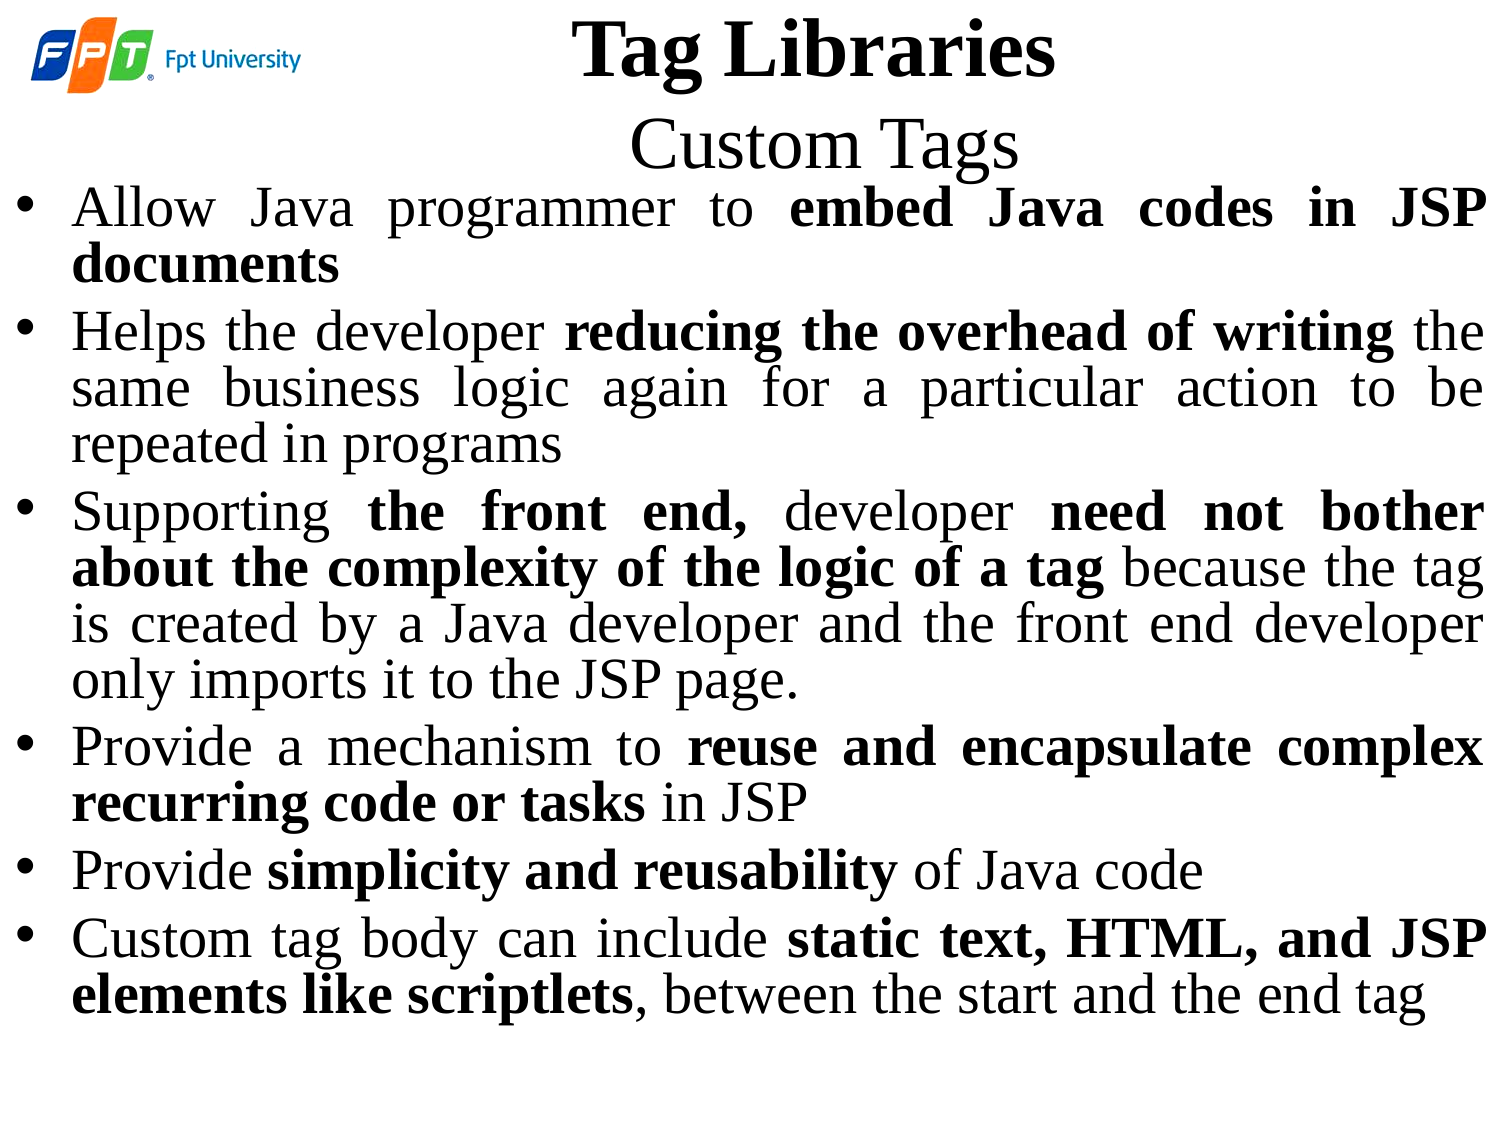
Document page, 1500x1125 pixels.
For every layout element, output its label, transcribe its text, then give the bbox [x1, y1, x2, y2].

list Allow Java programmer to embed Java codes in JSP documents Helps the developer reducing the overhead of writing the same business logic again for a particular action to be repeated in programs Supporting the front end, developer need not bother about the complexity of the logic of a tag because the tag is created by a Java developer and the front end developer only imports it to the JSP page. Provide a mechanism to reuse and encapsulate complex recurring code or tasks in JSP Provide simplicity and reusability of Java code Custom tag body can include static text, HTML, and JSP elements like scriptlets, between the start and the end tag [0, 174, 1500, 1081]
title Tag Libraries Custom Tags [150, 0, 1500, 174]
picture [0, 0, 150, 122]
